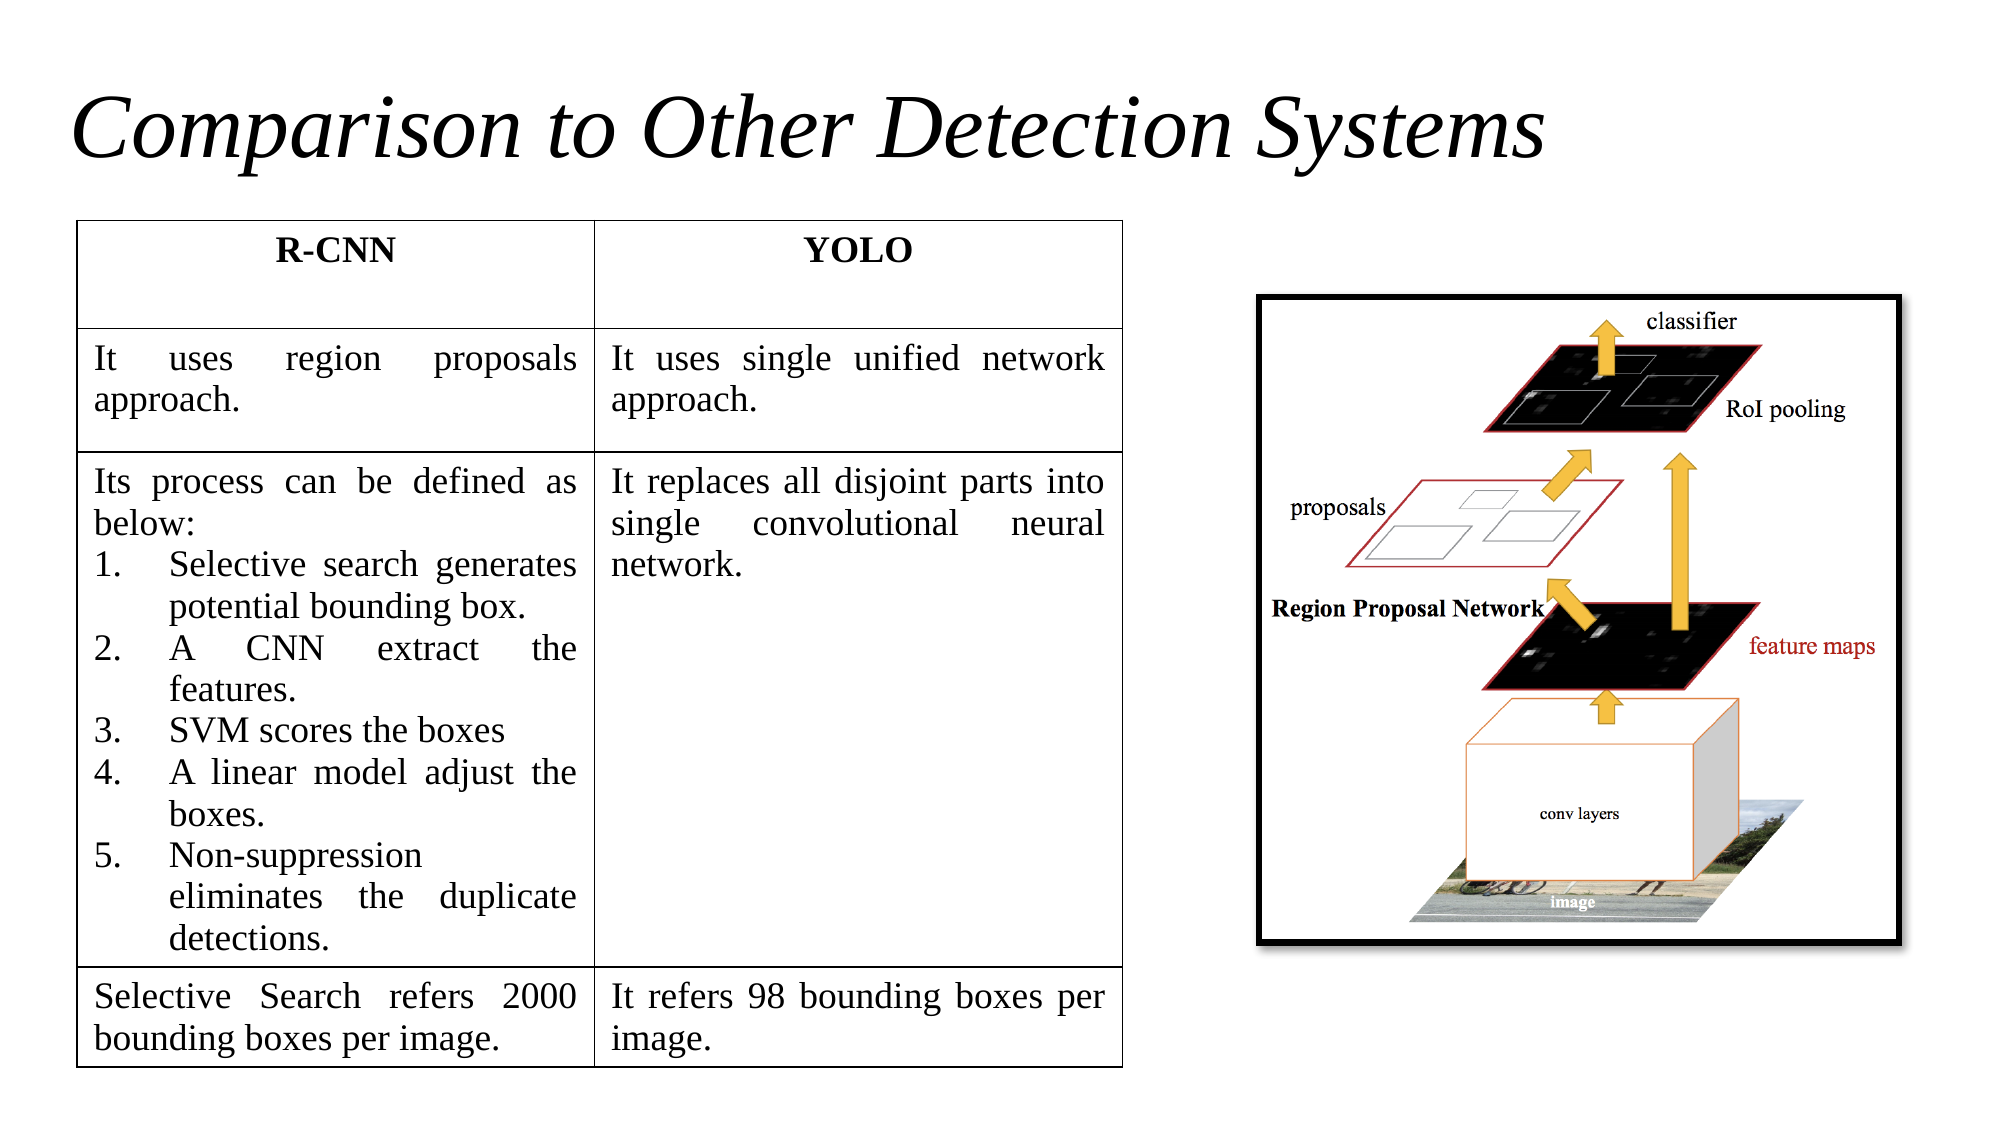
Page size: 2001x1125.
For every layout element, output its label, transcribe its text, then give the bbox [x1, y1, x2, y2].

table_cell Its process can be defined as below: Selective search generates potential bounding box. A CNN extract the features. SVM scores the boxes A linear model adjust the boxes. Non-suppression eliminates the duplicate detections. [78, 453, 594, 966]
table_header R-CNN [78, 221, 594, 328]
table_header YOLO [595, 221, 1122, 328]
picture [1262, 300, 1897, 940]
table_cell It refers 98 bounding boxes per image. [595, 968, 1122, 1066]
table_cell It replaces all disjoint parts into single convolutional neural network. [595, 453, 1122, 966]
title Comparison to Other Detection Systems [54, 19, 1780, 237]
table_cell It uses region proposals approach. [78, 329, 594, 451]
table_cell Selective Search refers 2000 bounding boxes per image. [78, 968, 594, 1066]
table_cell It uses single unified network approach. [595, 329, 1122, 451]
